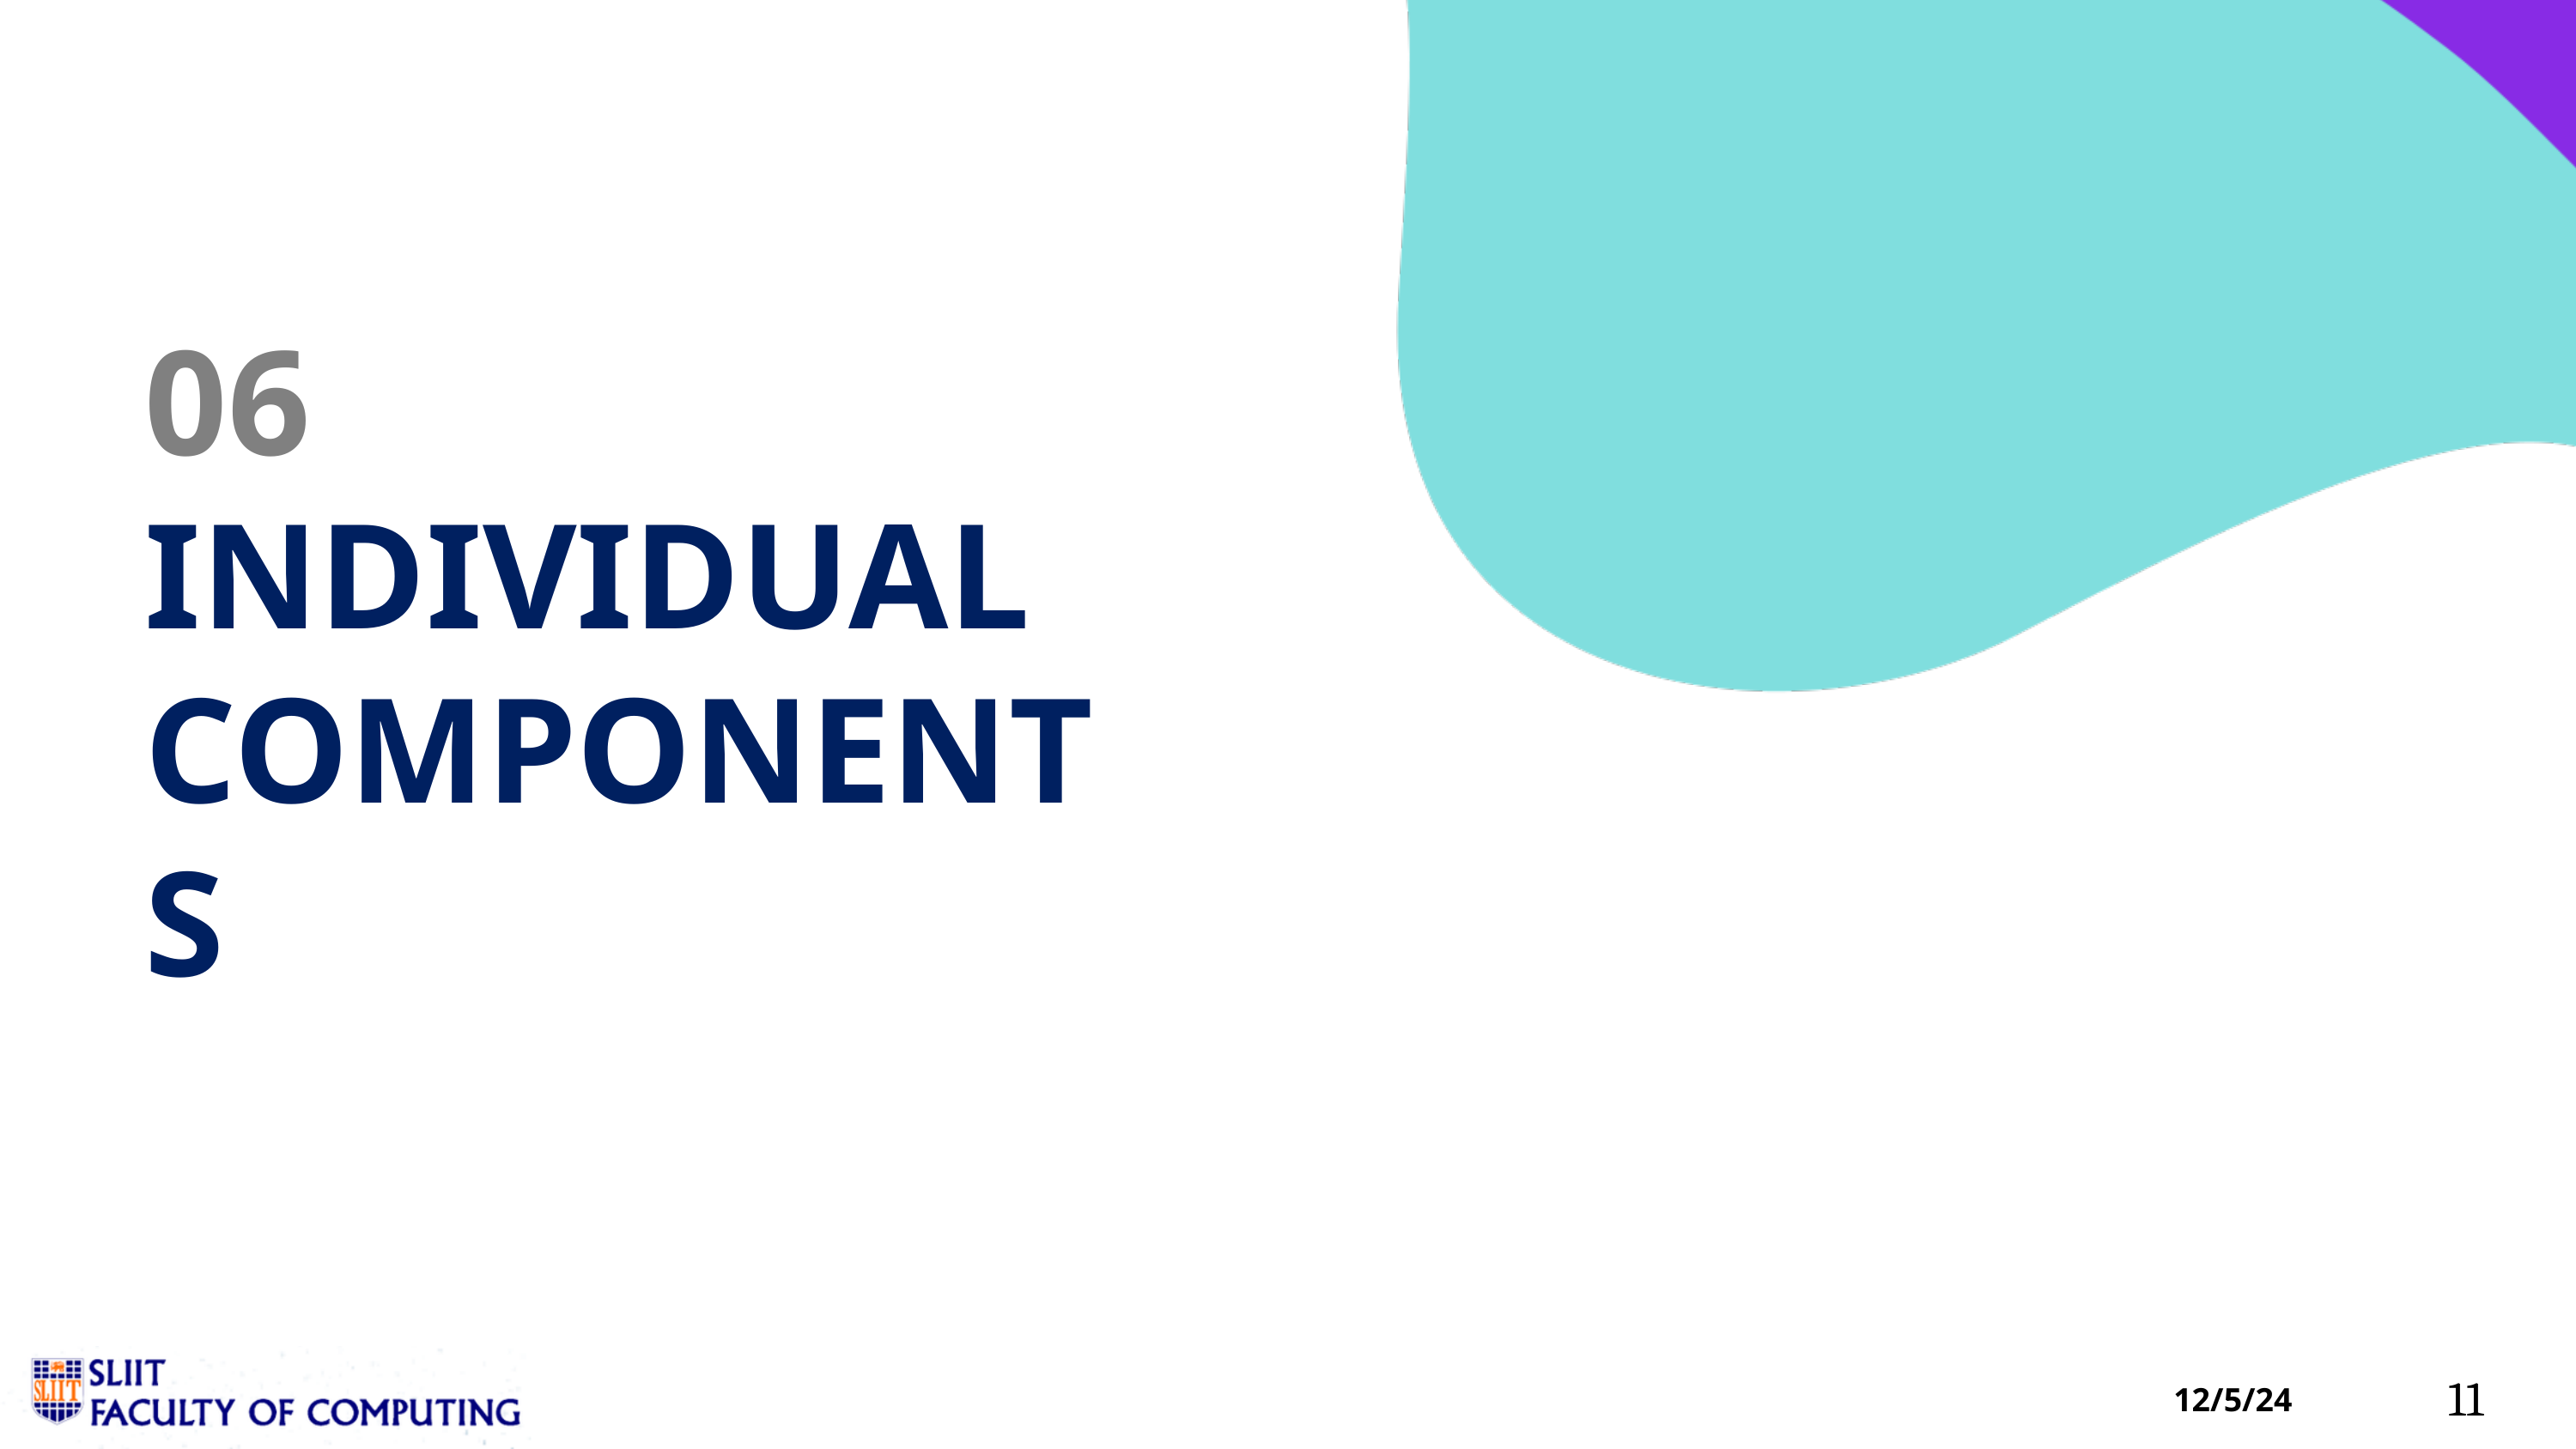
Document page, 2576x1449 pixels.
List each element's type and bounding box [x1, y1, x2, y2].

text_box [2173, 1380, 2399, 1440]
text_box [144, 312, 1170, 1449]
text_box [0, 1346, 140, 1449]
text_box [2448, 1258, 2576, 1449]
text_box [632, 0, 2576, 1203]
